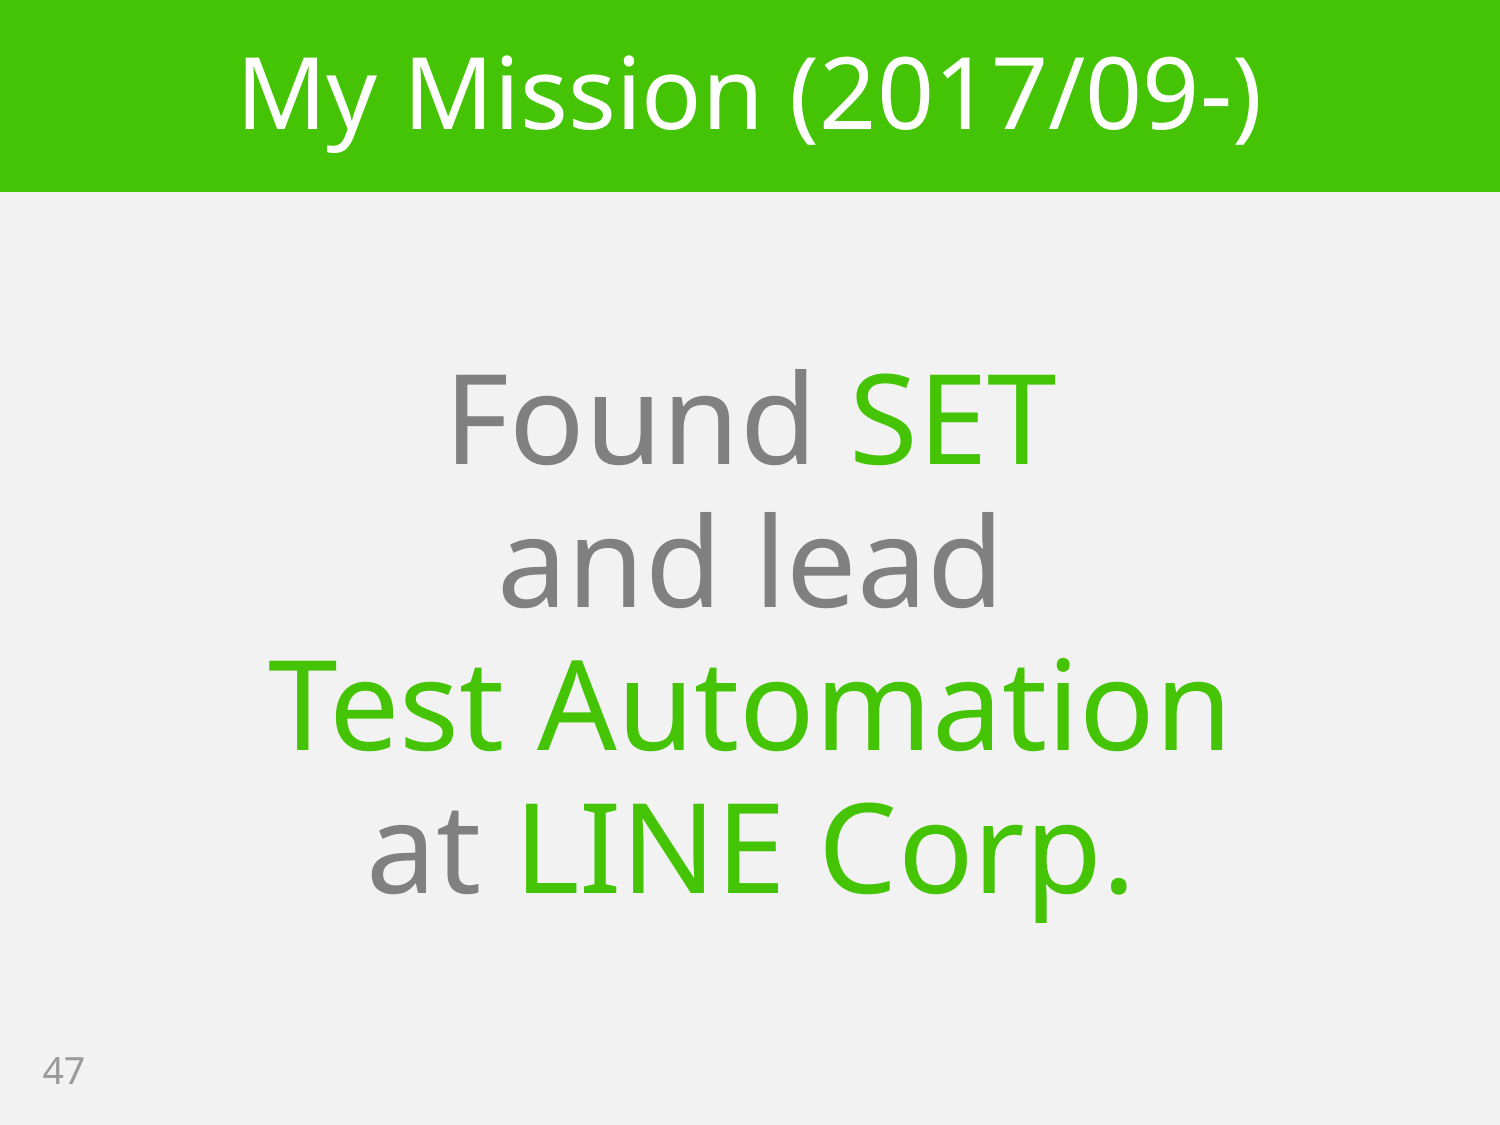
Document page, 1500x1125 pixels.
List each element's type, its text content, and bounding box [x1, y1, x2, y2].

slide_number 47 [27, 1042, 146, 1102]
title My Mission (2017/09-) [0, 53, 1500, 140]
list Found SET and lead Test Automation at LINE Corp. [103, 277, 1397, 1000]
